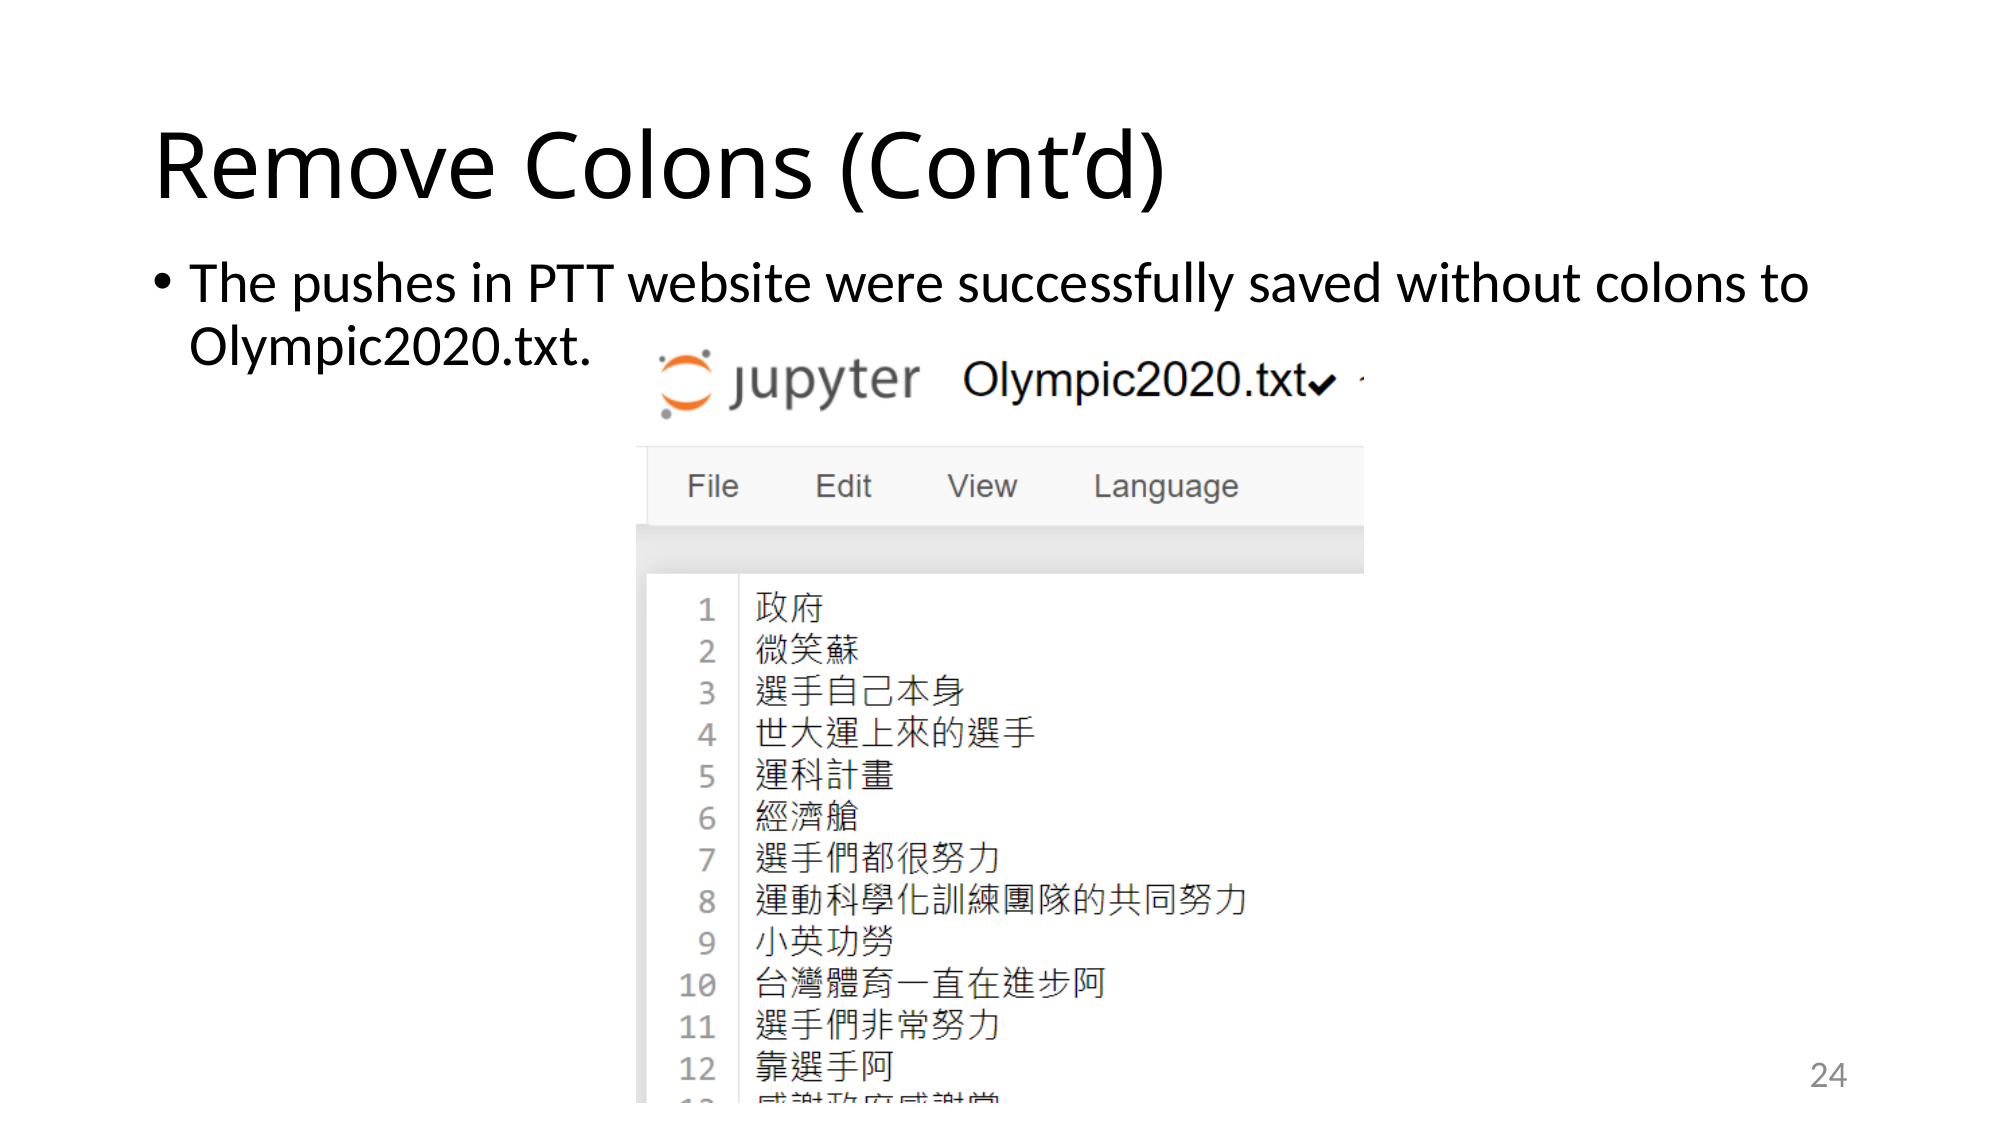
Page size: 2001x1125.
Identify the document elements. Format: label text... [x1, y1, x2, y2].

picture [636, 337, 1364, 1103]
title Remove Colons (Cont’d) [137, 59, 1863, 245]
slide_number 24 [1412, 1042, 1863, 1103]
list The pushes in PTT website were successfully saved without colons to Olympic2020.txt. [137, 245, 1910, 959]
